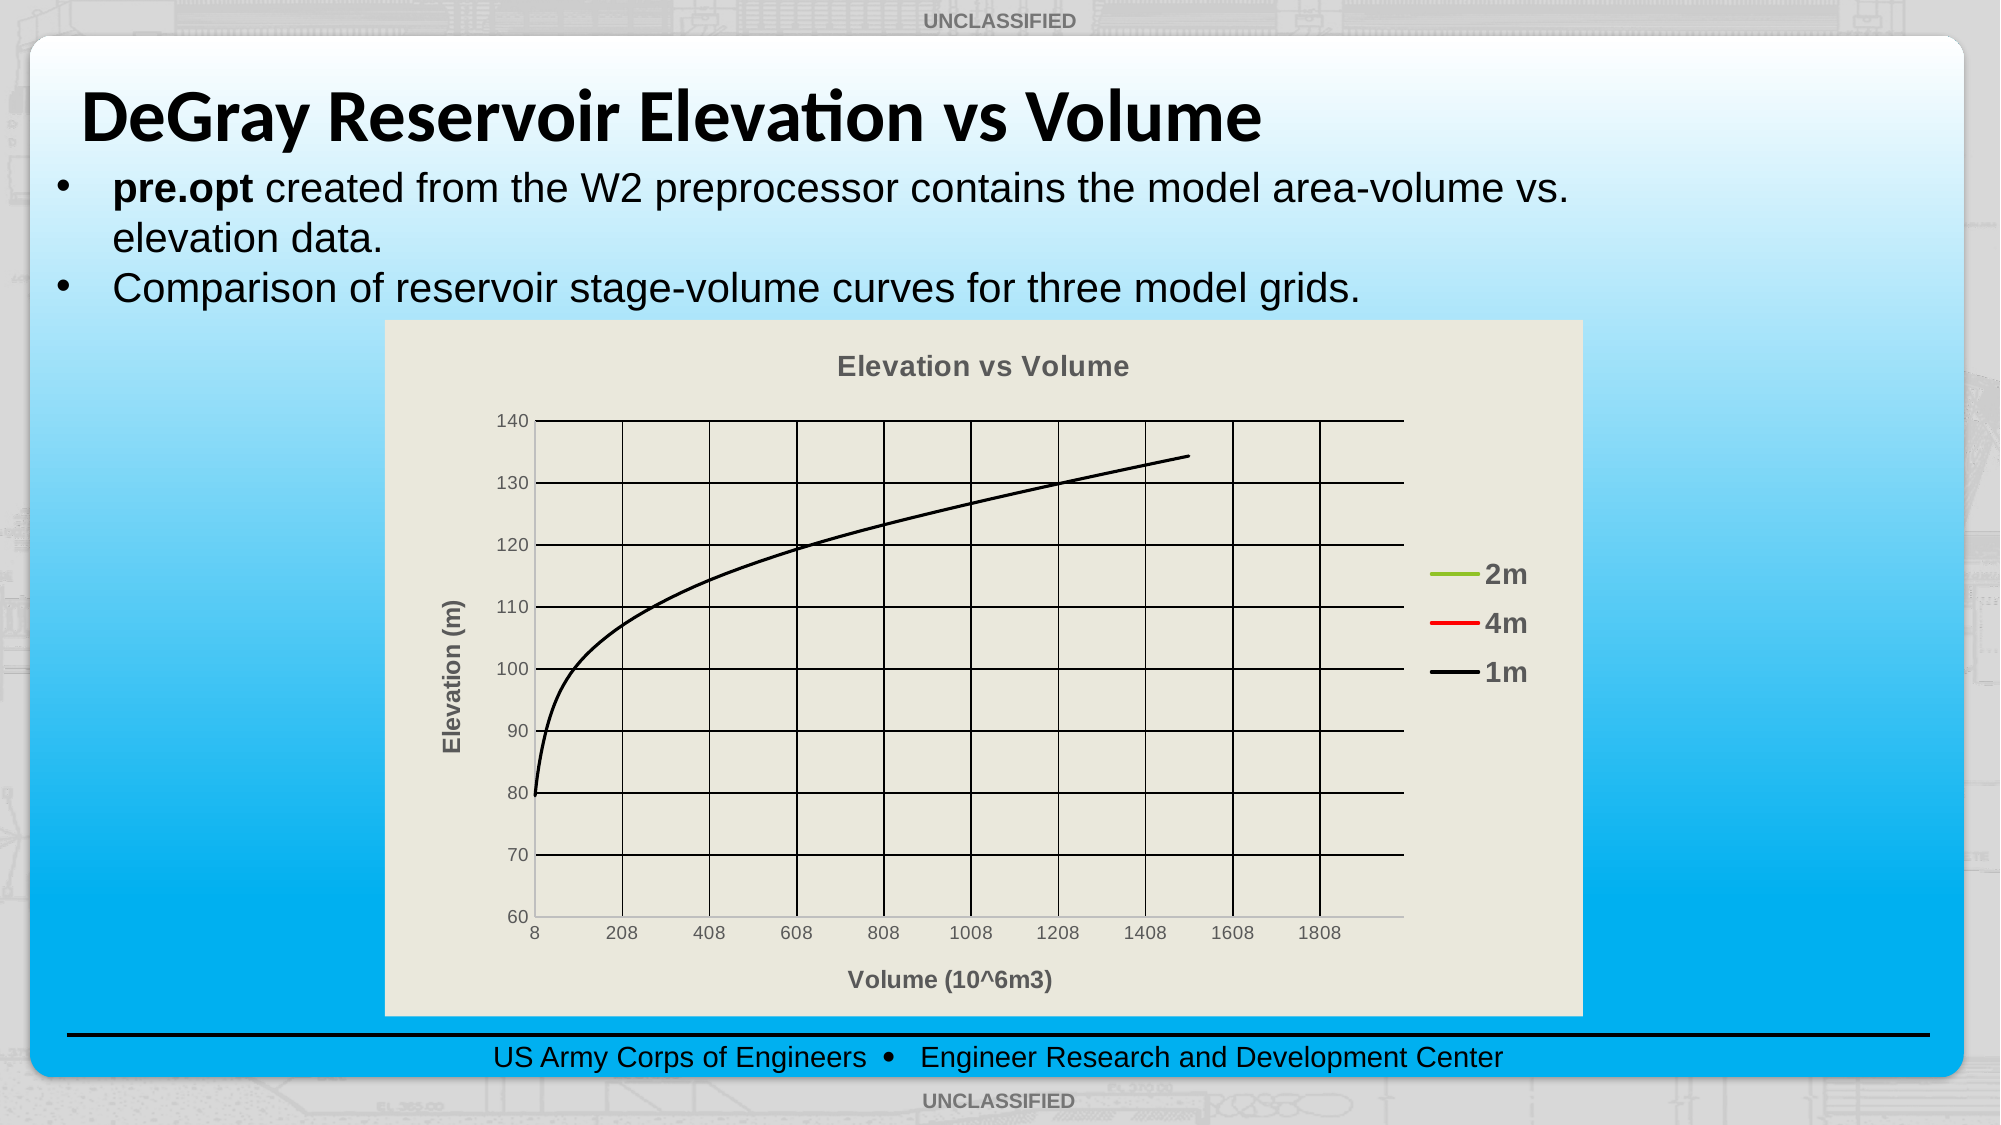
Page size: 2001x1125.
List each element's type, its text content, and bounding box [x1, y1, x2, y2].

text_box pre.opt created from the W2 preprocessor contains the model area-volume vs. elevation data. Comparison of reservoir stage-volume curves for three model grids. [41, 153, 1722, 318]
chart [384, 319, 1584, 1017]
title DeGray Reservoir Elevation vs Volume [66, 44, 1901, 178]
picture [0, 0, 2000, 1125]
